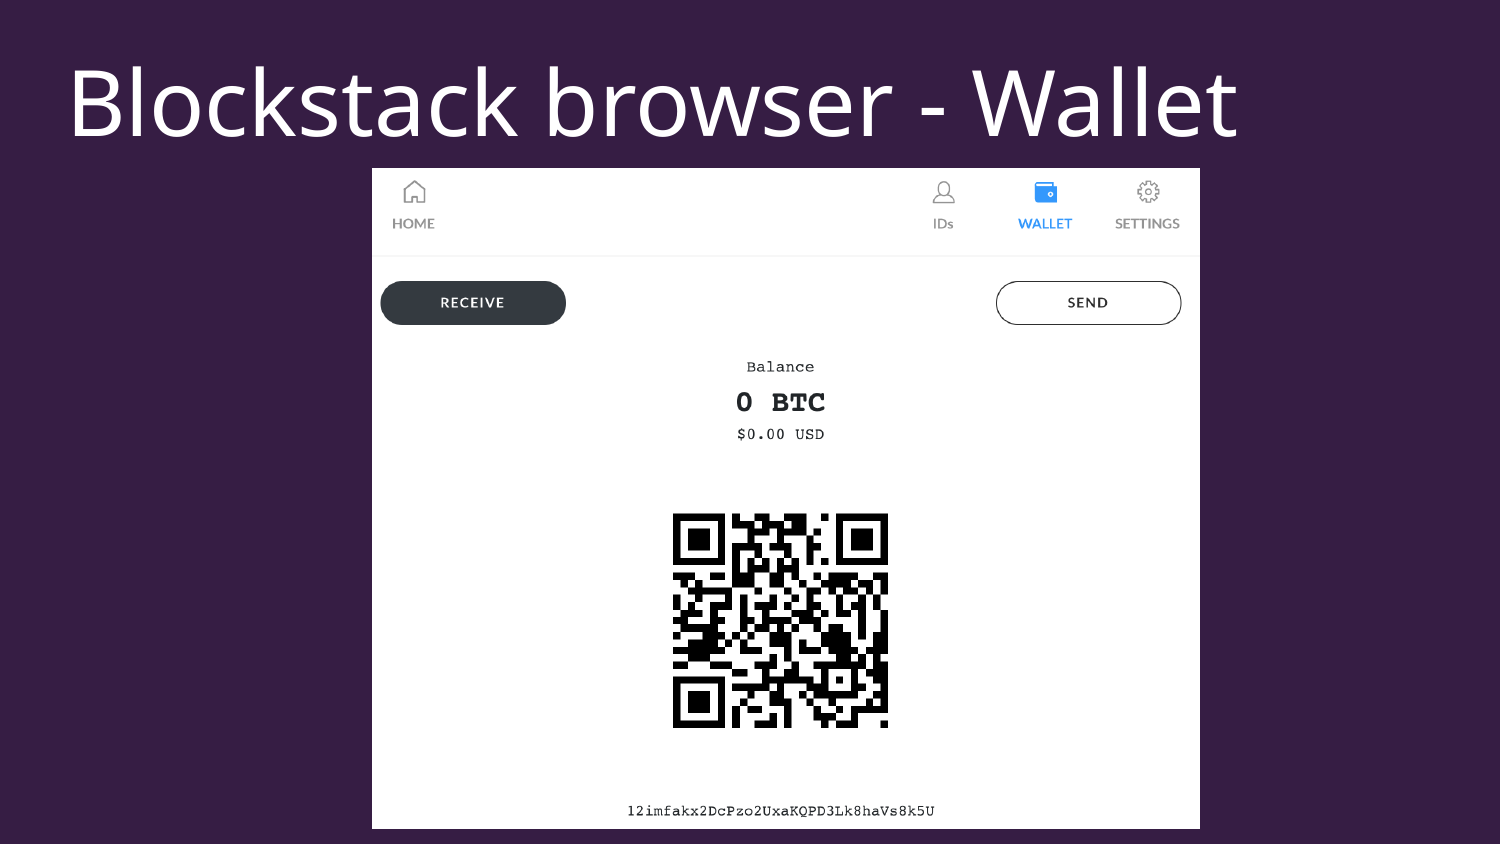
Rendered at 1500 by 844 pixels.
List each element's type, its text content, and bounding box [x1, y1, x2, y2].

picture [372, 168, 1200, 829]
title Blockstack browser - Wallet [51, 29, 1449, 124]
